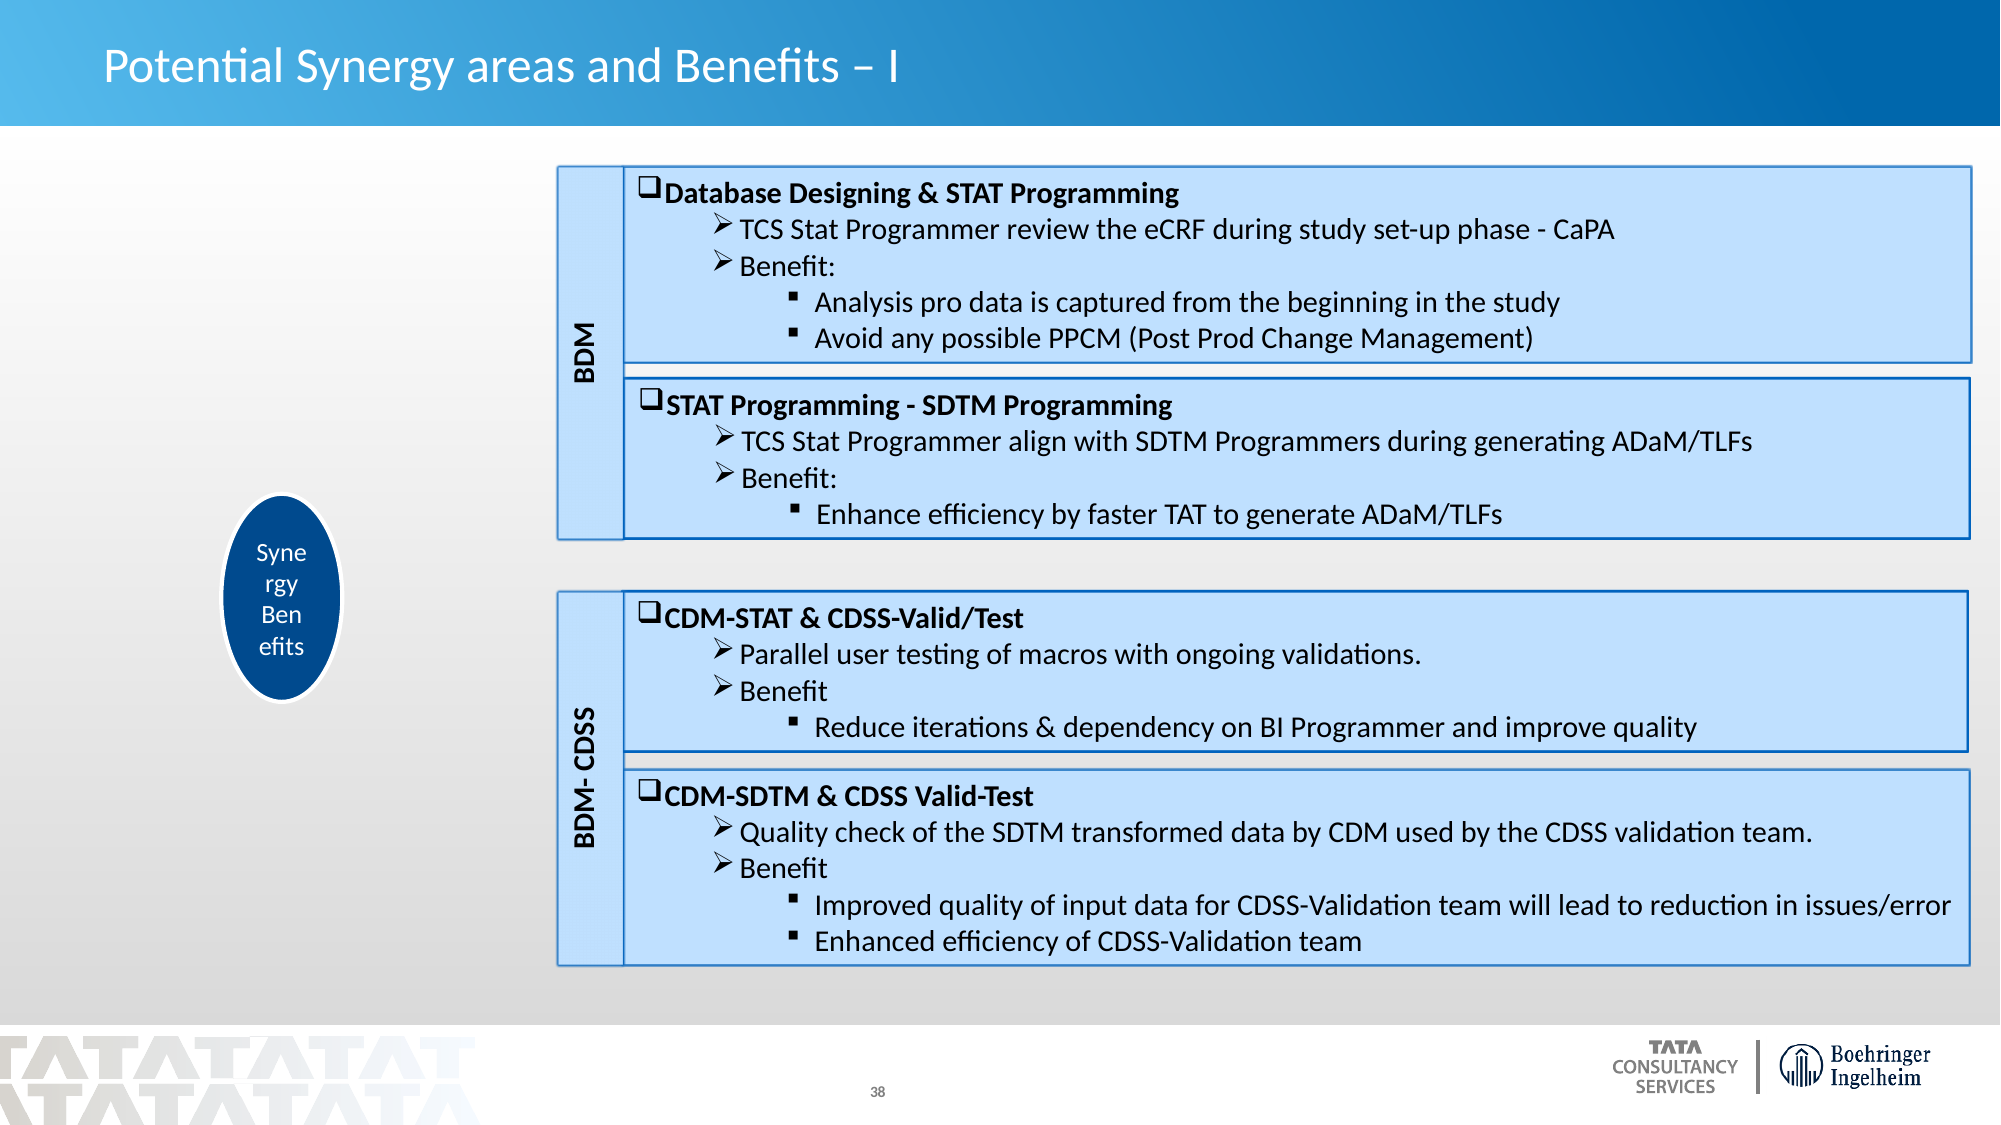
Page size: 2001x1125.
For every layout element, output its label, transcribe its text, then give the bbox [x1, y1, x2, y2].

title Potential Synergy areas and Benefits – I [88, 9, 1950, 116]
text_box BDM [559, 169, 621, 537]
text_box STAT Programming - SDTM Programming TCS Stat Programmer align with SDTM Programmers during generating ADaM/TLFs Benefit: Enhance efficiency by faster TAT to generate ADaM/TLFs [628, 382, 1968, 537]
text_box Database Designing & STAT Programming TCS Stat Programmer review the eCRF during study set-up phase - CaPA Benefit: Analysis pro data is captured from the beginning in the study Avoid any possible PPCM (Post Prod Change Management) [625, 169, 1971, 361]
text_box CDM-STAT & CDSS-Valid/Test Parallel user testing of macros with ongoing validations. Benefit Reduce iterations & dependency on BI Programmer and improve quality [626, 595, 1967, 750]
text_box STAT Programming - SDTM Programming TCS Stat Programmer align with SDTM Programmers during generating ADaM/TLFs Benefit: Enhance efficiency by faster TAT to generate ADaM/TLFs [623, 593, 1967, 750]
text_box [39, 181, 525, 1015]
picture [1766, 1036, 1947, 1095]
text_box BDM- CDSS [559, 593, 621, 964]
text_box [0, 125, 2000, 1026]
text_box CDM-SDTM & CDSS Valid-Test Quality check of the SDTM transformed data by CDM used by the CDSS validation team. Benefit Improved quality of input data for CDSS-Validation team will lead to reduction in issues/error Enhanced efficiency of CDSS-Validation team [626, 773, 1968, 963]
text_box Database Designing & STAT Programming TCS Stat Programmer review the eCRF during study set-up phase - CaPA Benefit: Analysis pro data is captured from the beginning in the study Avoid any possible PPCM (Post Prod Change Management) [625, 379, 1968, 537]
